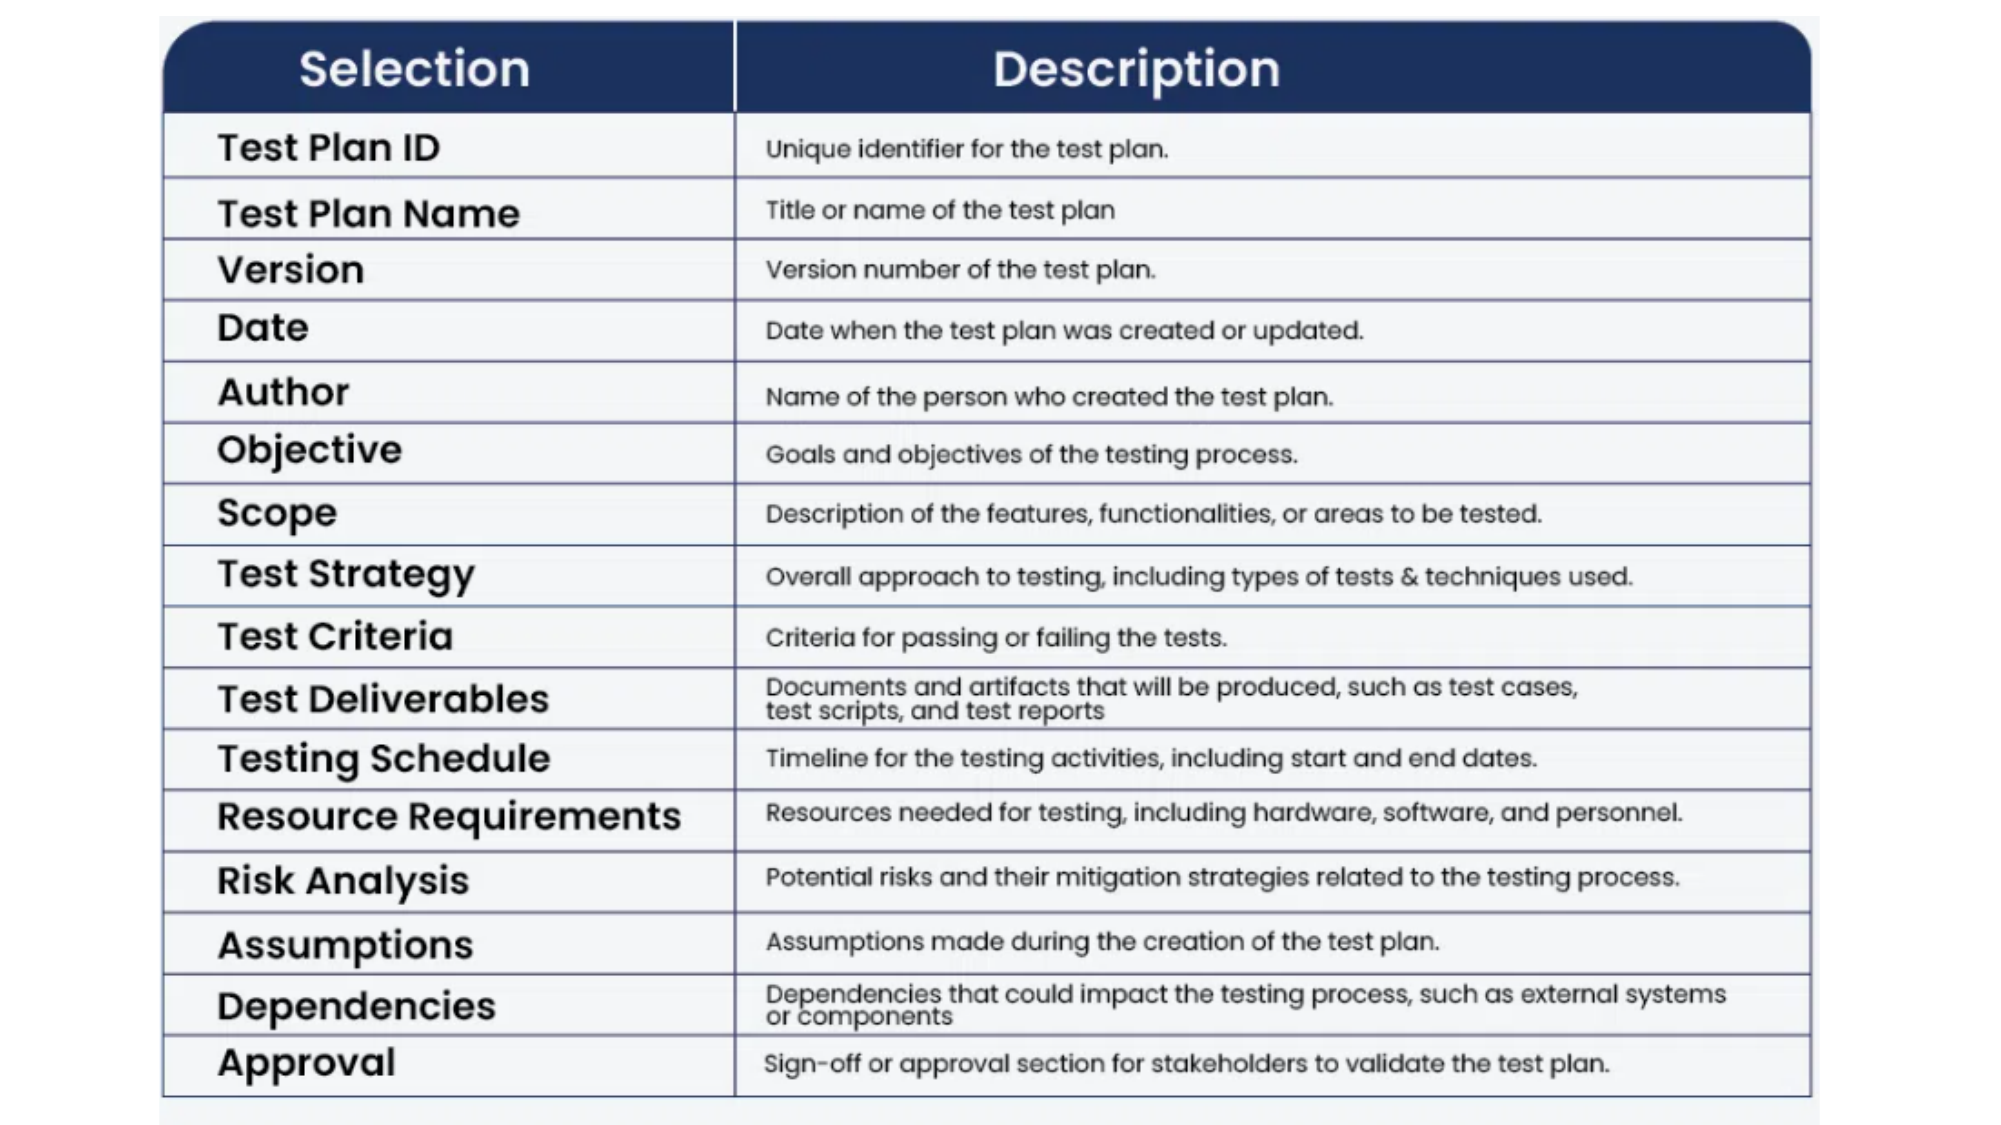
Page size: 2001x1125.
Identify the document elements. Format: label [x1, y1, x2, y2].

list [158, 15, 1821, 1125]
